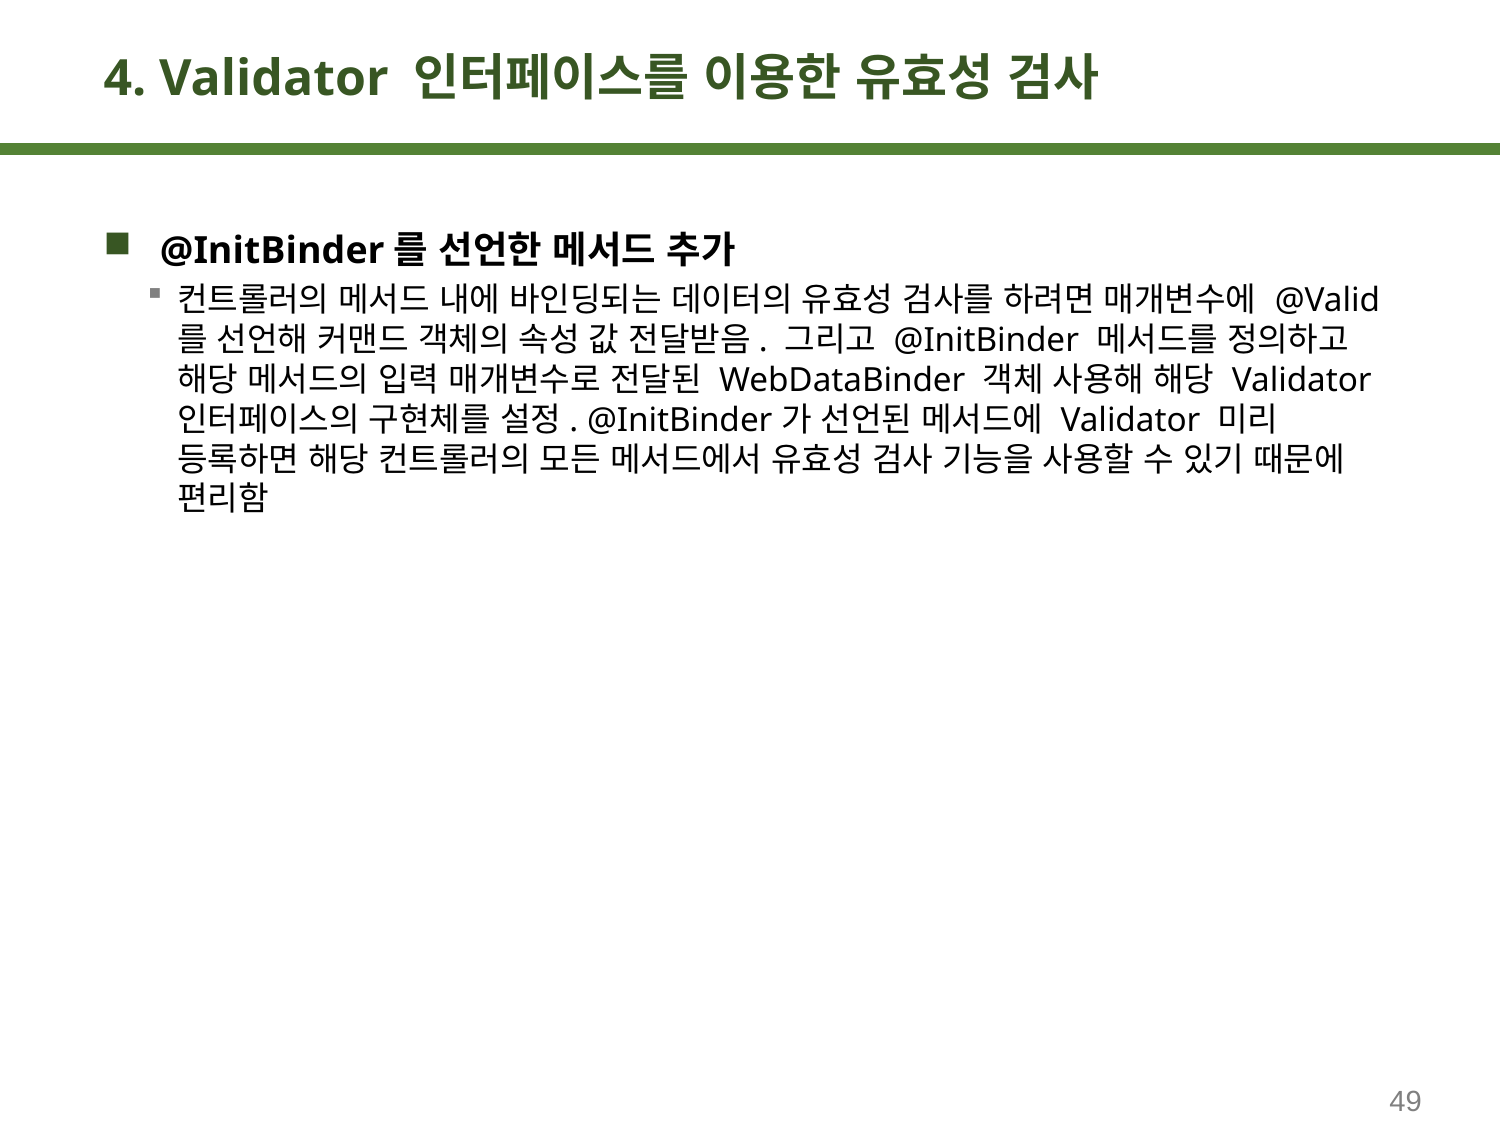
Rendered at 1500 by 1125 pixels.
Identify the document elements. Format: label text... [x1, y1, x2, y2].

list @InitBinder를 선언한 메서드 추가 컨트롤러의 메서드 내에 바인딩되는 데이터의 유효성 검사를 하려면 매개변수에 @Valid를 선언해 커맨드 객체의 속성 값 전달받음. 그리고 @InitBinder 메서드를 정의하고 해당 메서드의 입력 매개변수로 전달된 WebDataBinder 객체 사용해 해당 Validator 인터페이스의 구현체를 설정. @InitBinder가 선언된 메서드에 Validator 미리 등록하면 해당 컨트롤러의 모든 메서드에서 유효성 검사 기능을 사용할 수 있기 때문에 편리함 [88, 196, 1423, 1083]
title 4. Validator 인터페이스를 이용한 유효성 검사 [88, 30, 1447, 121]
